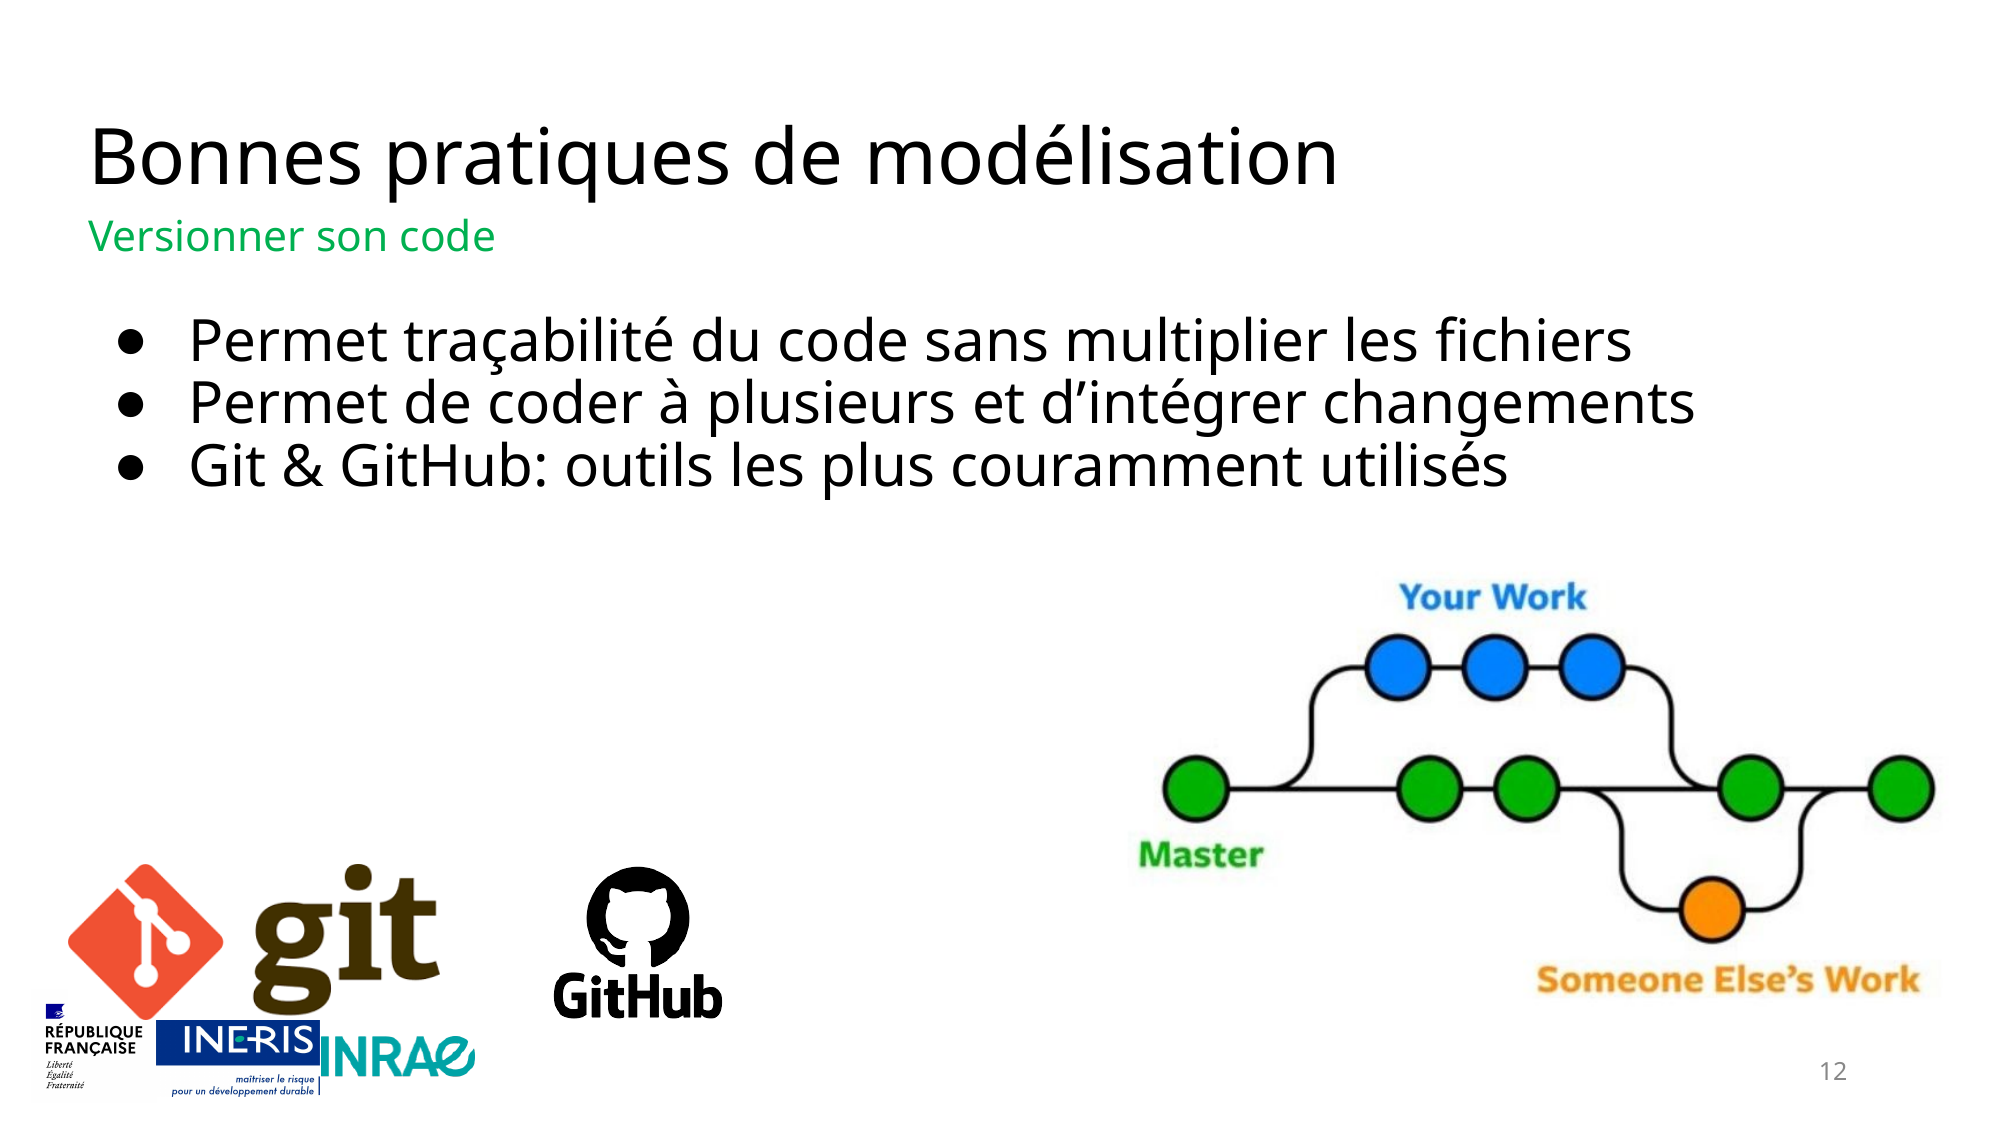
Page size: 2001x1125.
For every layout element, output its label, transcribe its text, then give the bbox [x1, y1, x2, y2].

slide_number 12 [1412, 1042, 1863, 1103]
picture [499, 864, 776, 1020]
title Bonnes pratiques de modélisation Versionner son code [68, 97, 1932, 281]
list Permet traçabilité du code sans multiplier les fichiers Permet de coder à plusieurs et d’intégrer changements Git & GitHub: outils les plus couramment utilisés [68, 290, 1932, 1000]
picture [31, 864, 440, 1103]
picture [1124, 562, 1972, 1020]
picture [321, 1035, 475, 1077]
